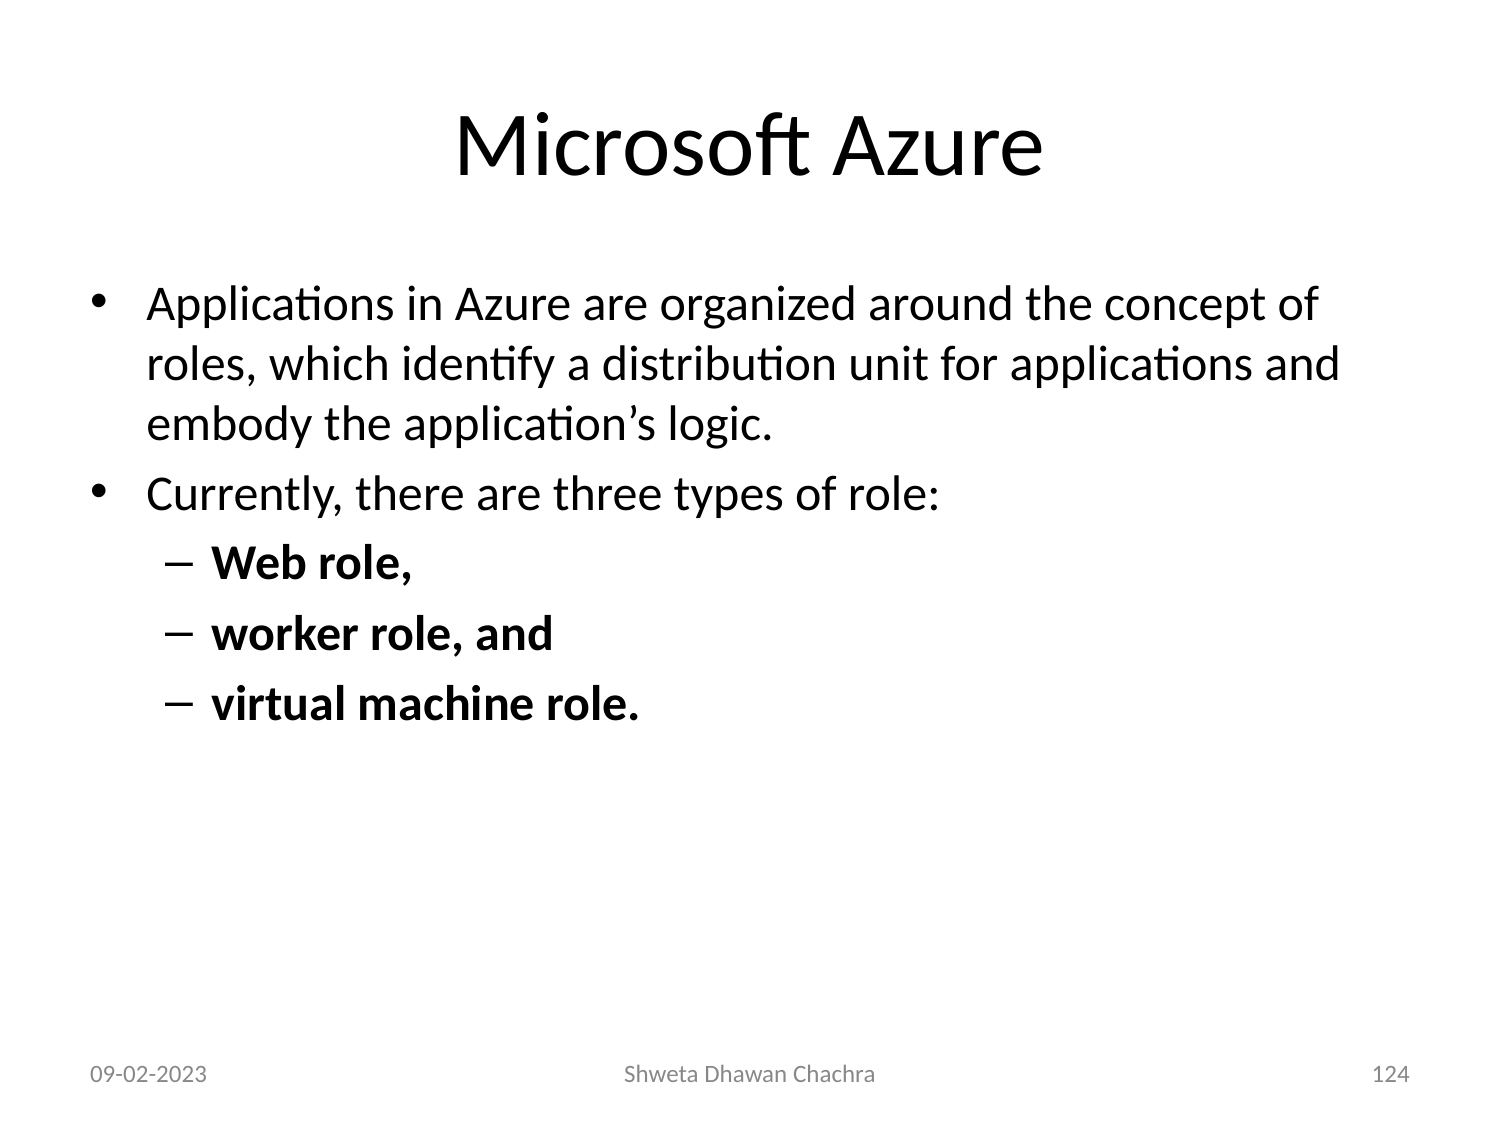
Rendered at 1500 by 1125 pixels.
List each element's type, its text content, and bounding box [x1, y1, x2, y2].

slide_number ‹#› [1074, 1042, 1425, 1103]
title Microsoft Azure [75, 45, 1425, 233]
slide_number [75, 1042, 425, 1103]
footer Shweta Dhawan Chachra [512, 1042, 988, 1103]
list Applications in Azure are organized around the concept of roles, which identify a distribution unit for applications and embody the application’s logic. Currently, there are three types of role: Web role, worker role, and virtual machine role. [75, 262, 1425, 1005]
